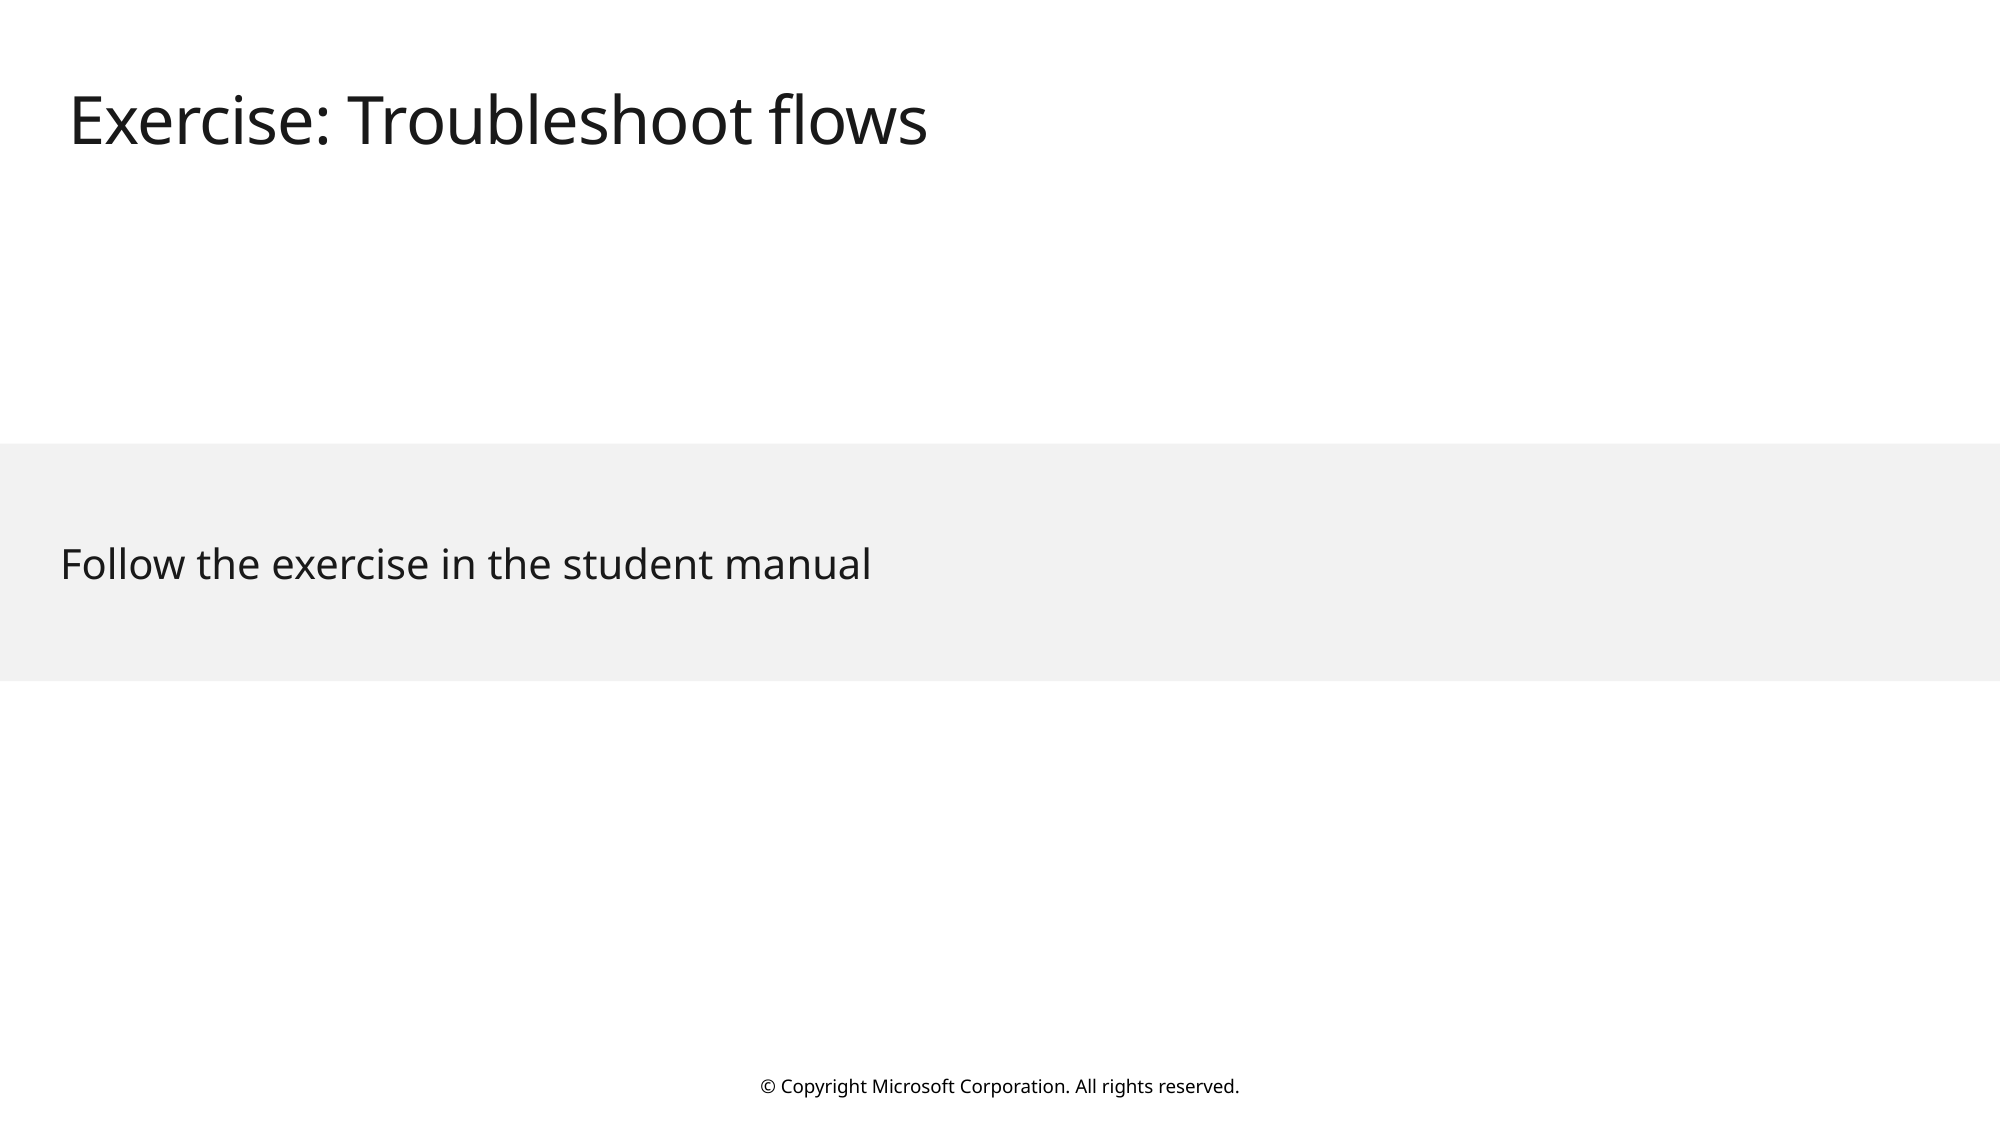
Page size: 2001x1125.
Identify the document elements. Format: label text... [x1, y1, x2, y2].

title Exercise: Troubleshoot flows [68, 72, 1930, 184]
text_box Follow the exercise in the student manual [0, 443, 2000, 682]
